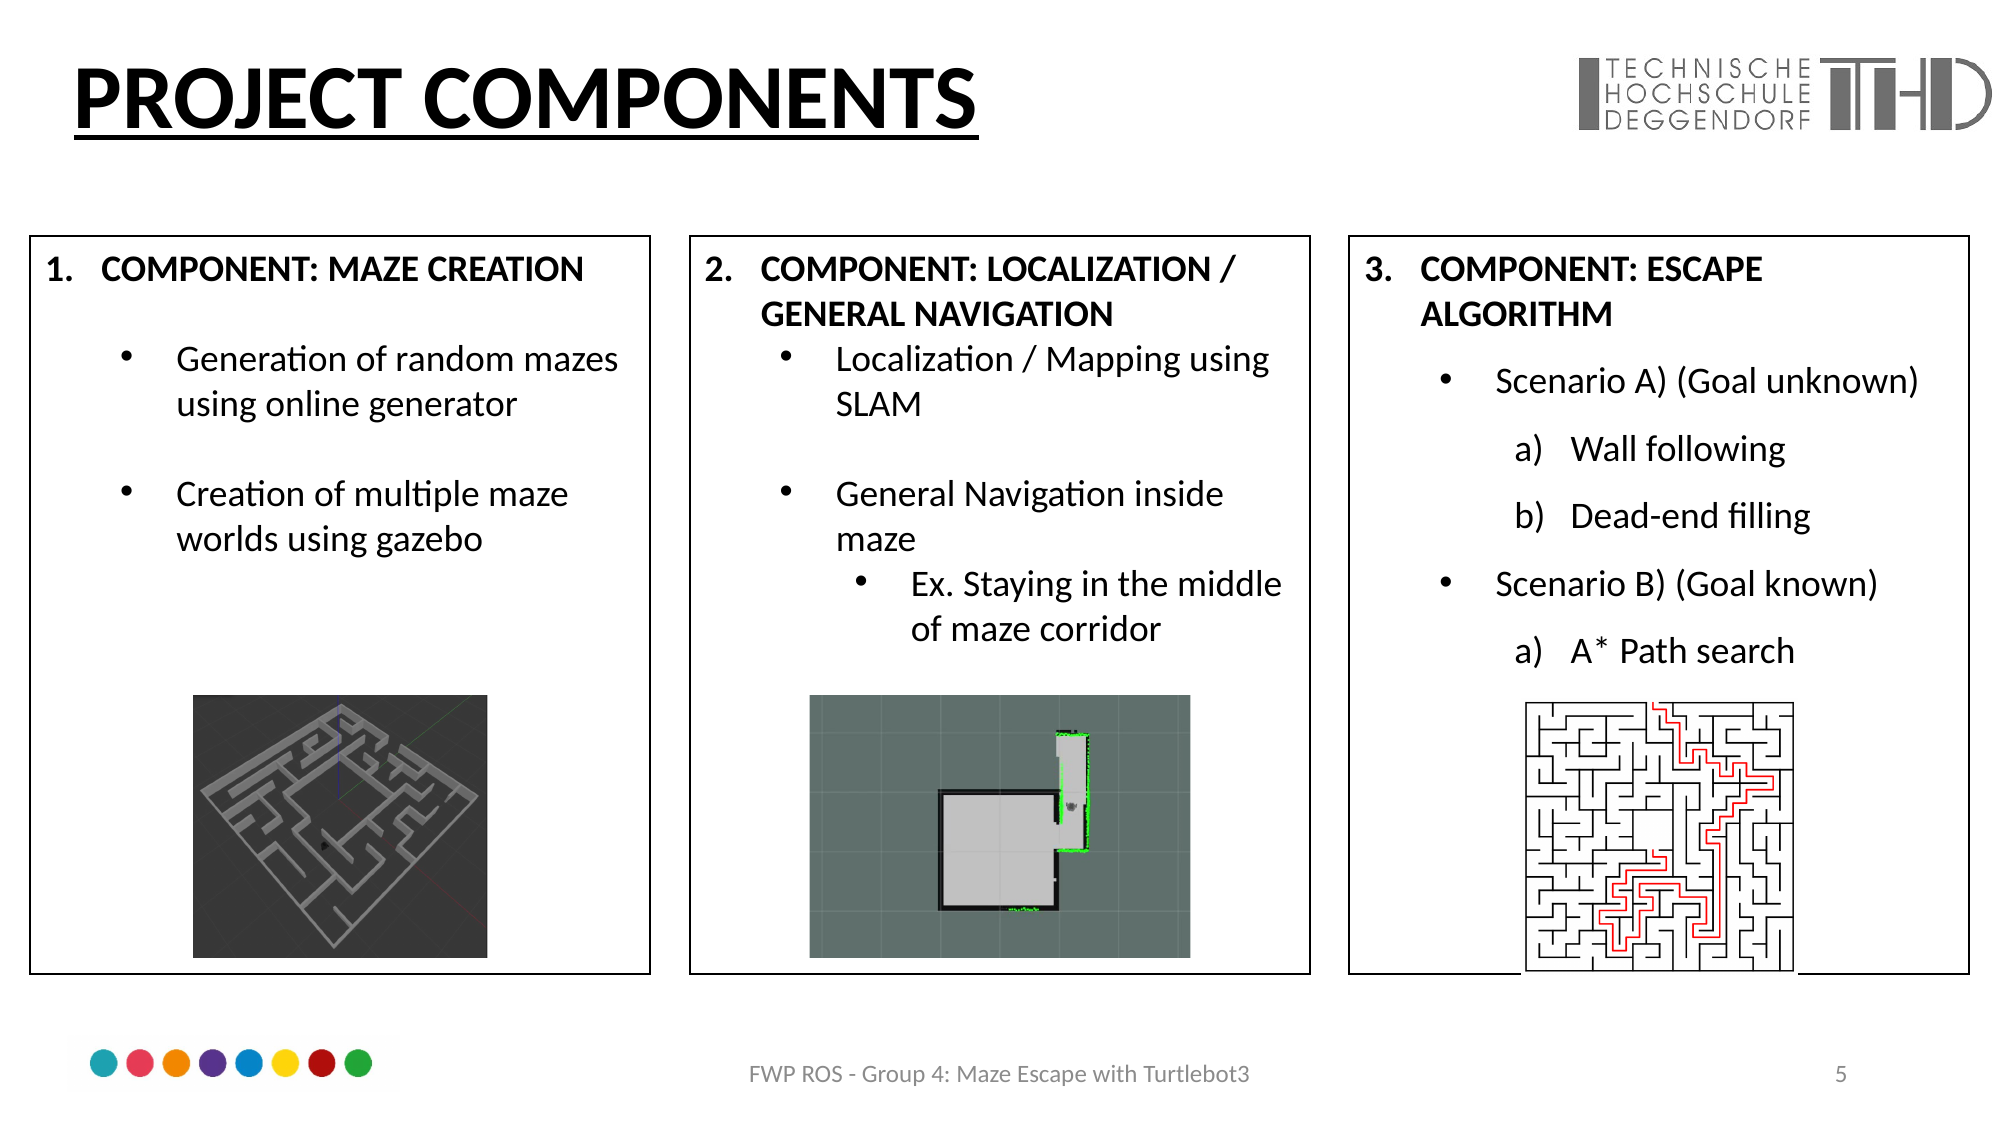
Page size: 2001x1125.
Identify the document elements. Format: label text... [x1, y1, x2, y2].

picture [809, 695, 1191, 958]
text_box COMPONENT: ESCAPE ALGORITHM Scenario A) (Goal unknown) Wall following Dead-end filling Scenario B) (Goal known) A* Path search [1348, 235, 1970, 975]
picture [1520, 698, 1798, 975]
picture [193, 695, 488, 958]
text_box COMPONENT: MAZE CREATION Generation of random mazes using online generator Creation of multiple maze worlds using gazebo [29, 235, 651, 975]
footer FWP ROS - Group 4: Maze Escape with Turtlebot3 [662, 1042, 1338, 1103]
text_box COMPONENT: LOCALIZATION / GENERAL NAVIGATION Localization / Mapping using SLAM General Navigation inside maze Ex. Staying in the middle of maze corridor [689, 235, 1311, 975]
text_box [59, 29, 2000, 156]
picture [67, 1035, 400, 1092]
slide_number 5 [1412, 1042, 1863, 1103]
